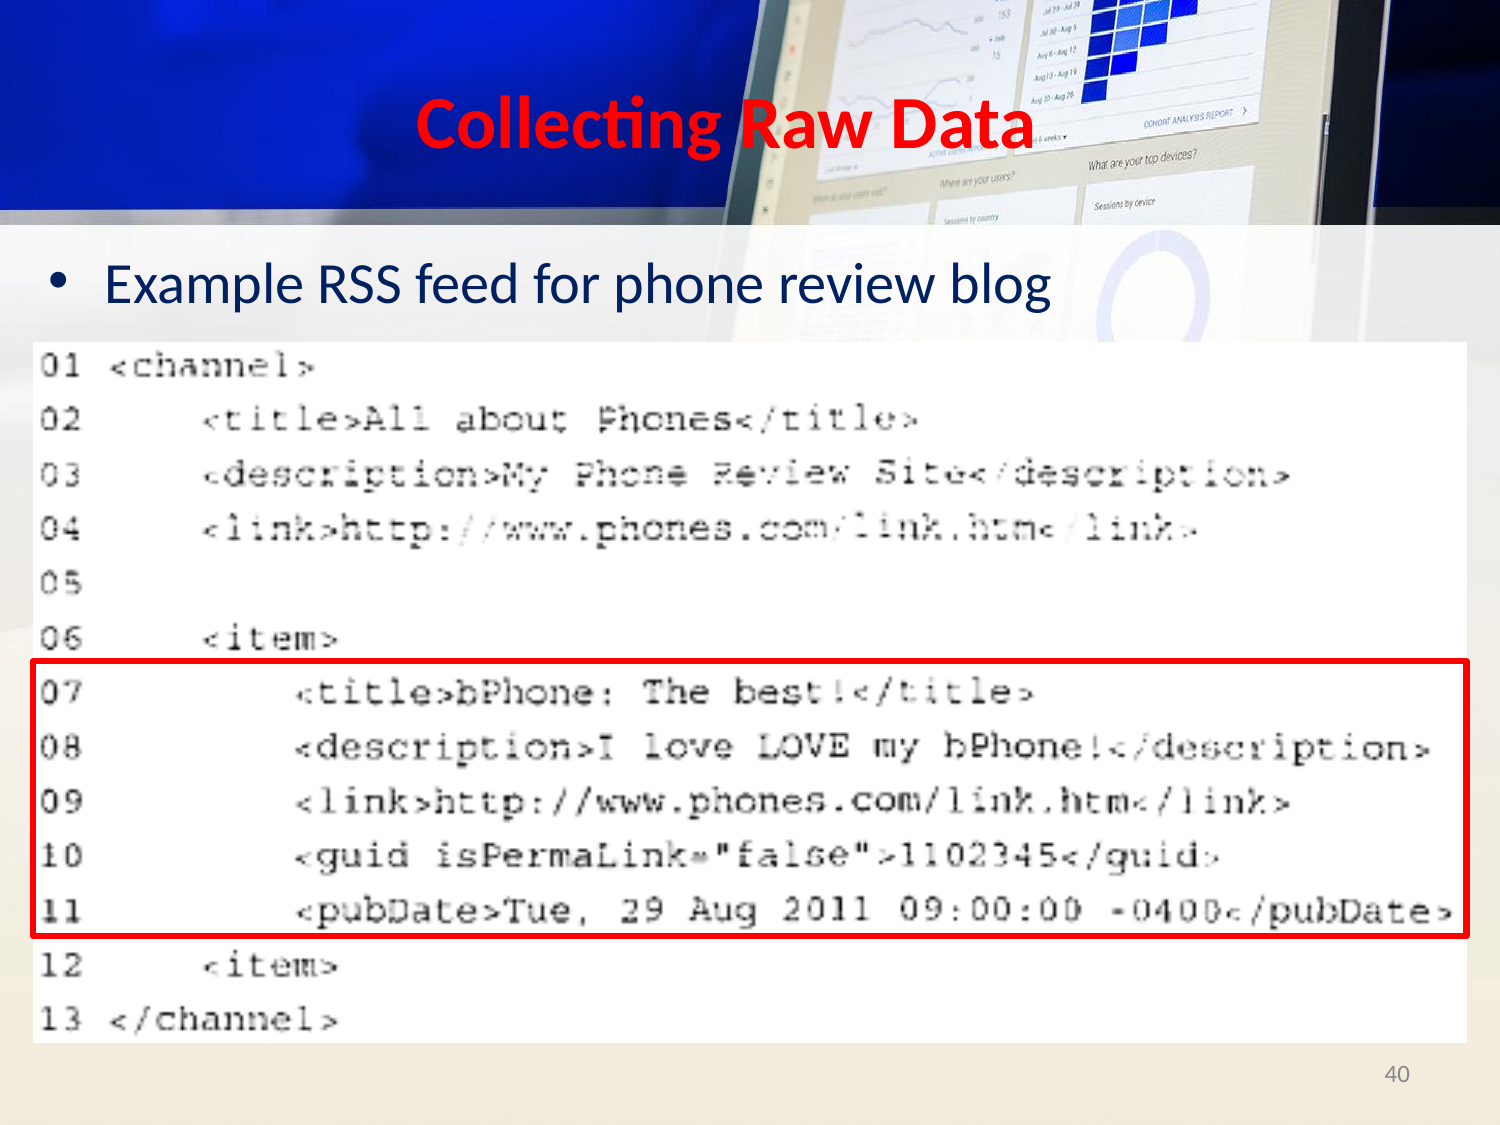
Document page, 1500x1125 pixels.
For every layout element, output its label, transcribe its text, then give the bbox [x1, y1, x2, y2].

title Collecting Raw Data [33, 50, 1421, 188]
slide_number ‹#› [1074, 1051, 1425, 1103]
list Example RSS feed for phone review blog [33, 237, 1471, 345]
picture [0, 0, 1500, 1125]
